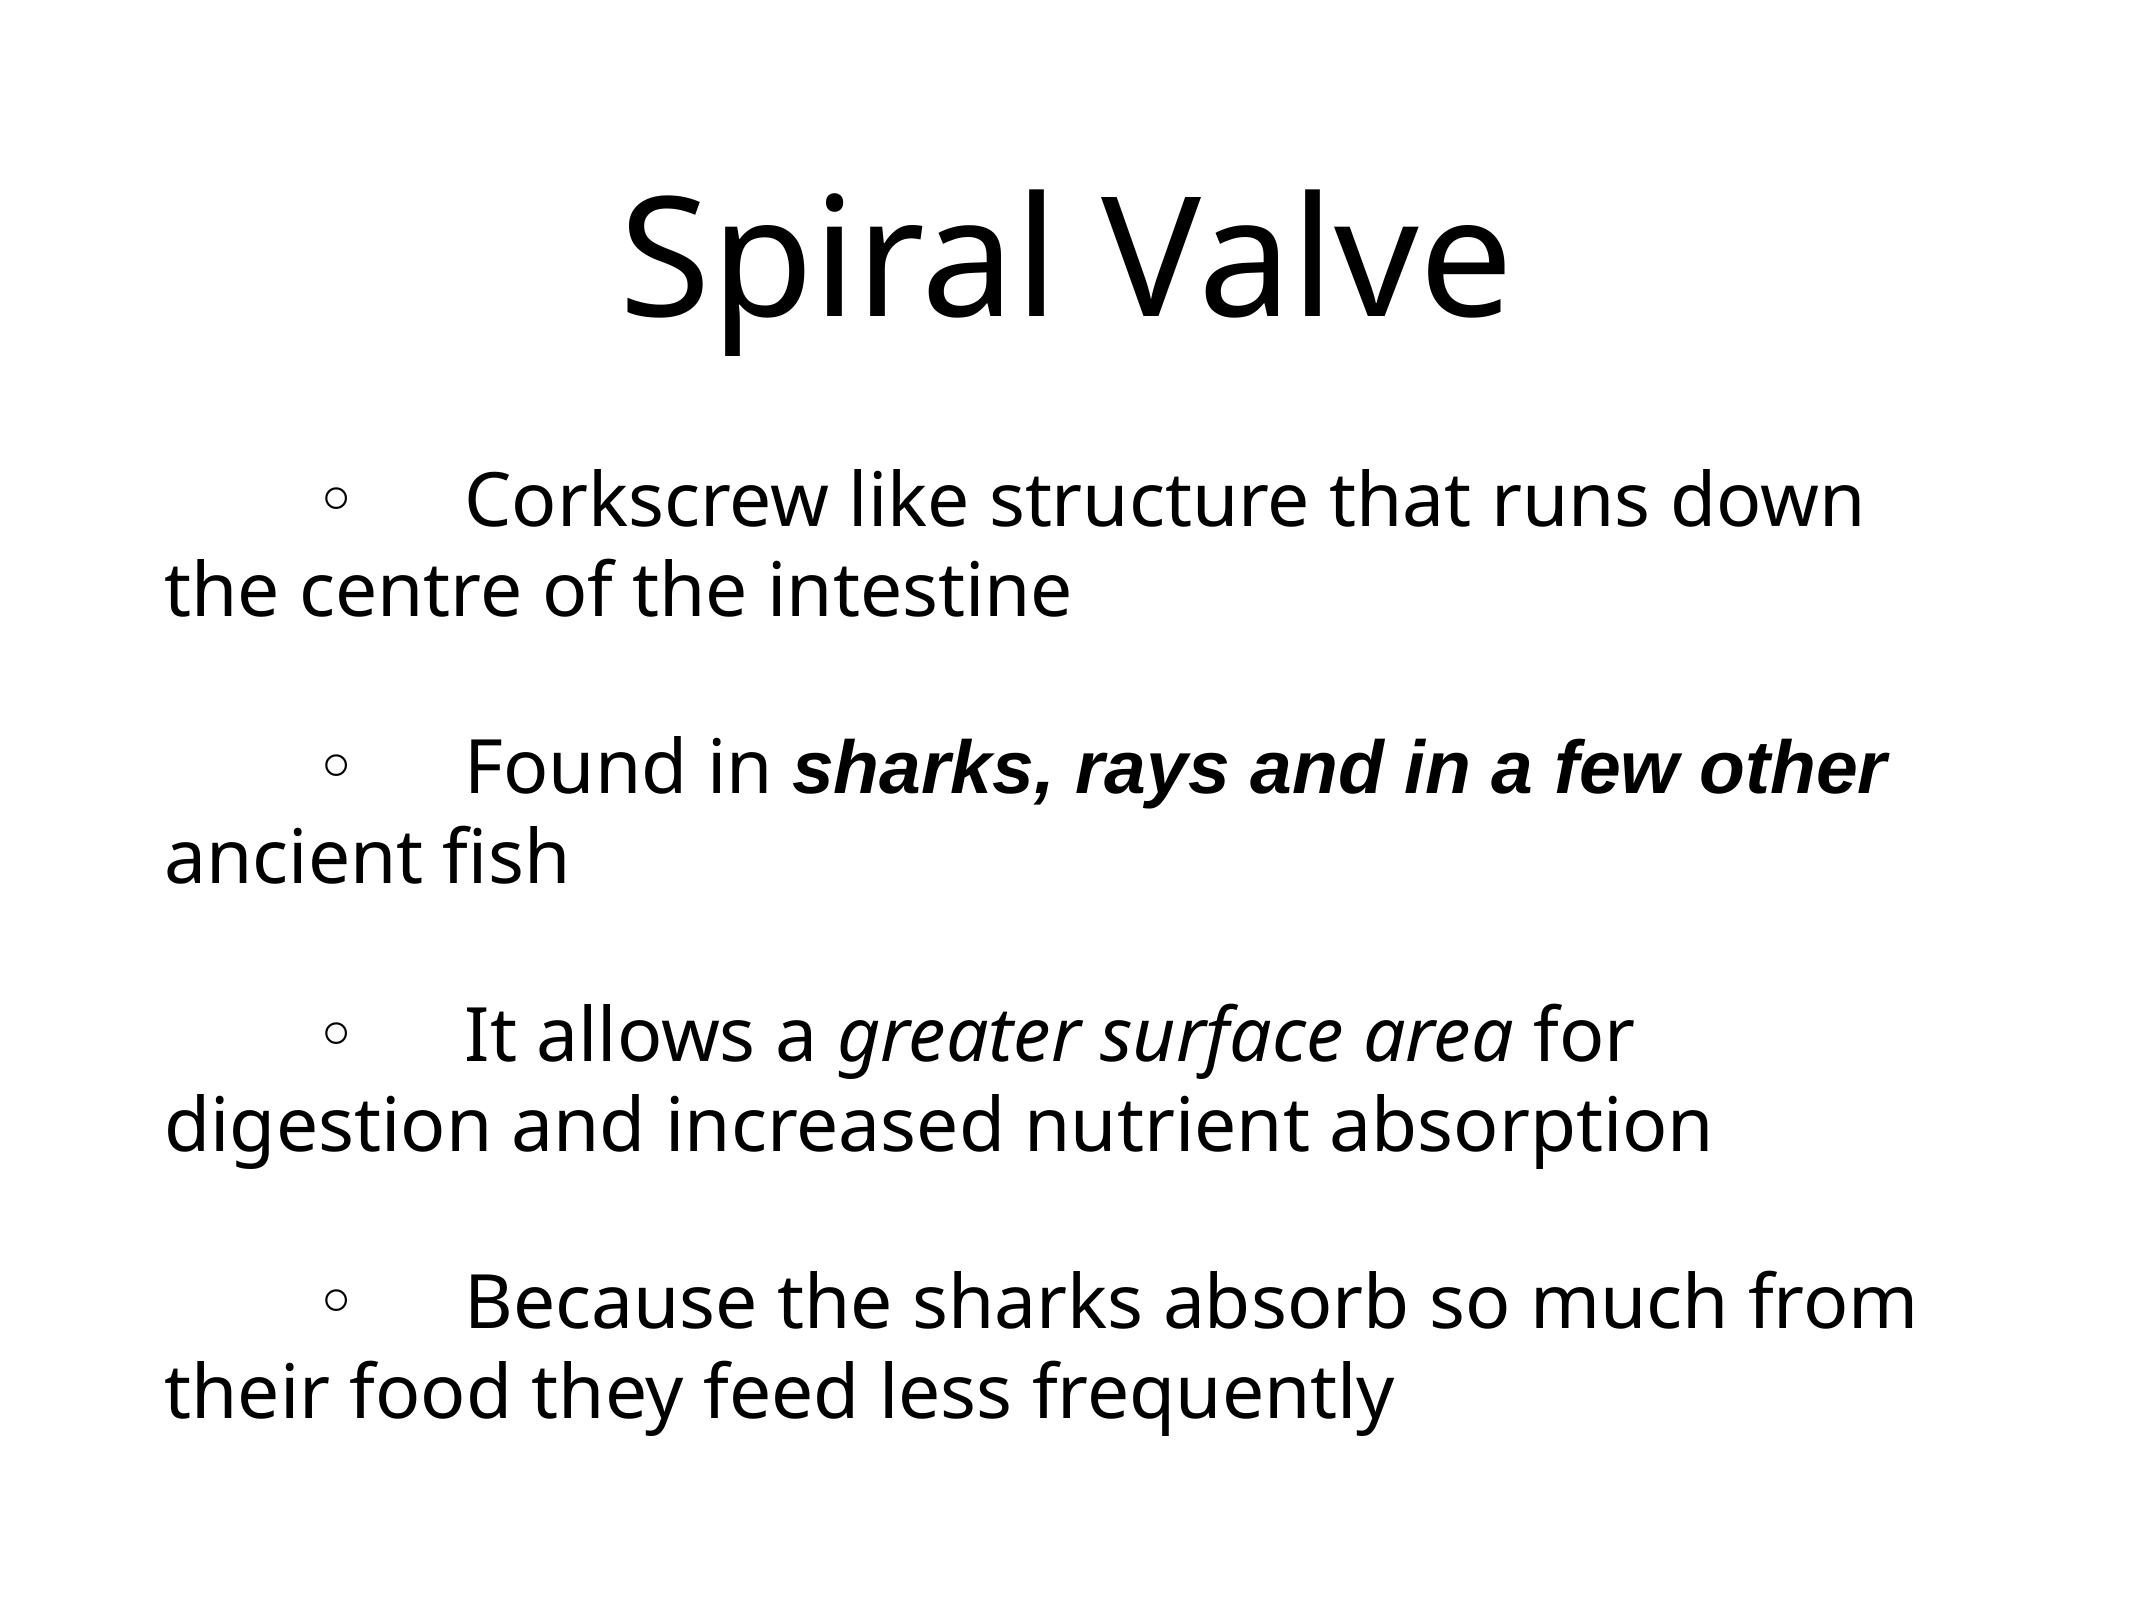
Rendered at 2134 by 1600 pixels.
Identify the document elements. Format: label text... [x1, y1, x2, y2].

list ◦ Corkscrew like structure that runs down the centre of the intestine ◦ Found in sharks, rays and in a few other ancient fish ◦ It allows a greater surface area for digestion and increased nutrient absorption ◦ Because the sharks absorb so much from their food they feed less frequently [155, 426, 1978, 1459]
title Spiral Valve [155, 72, 1978, 426]
